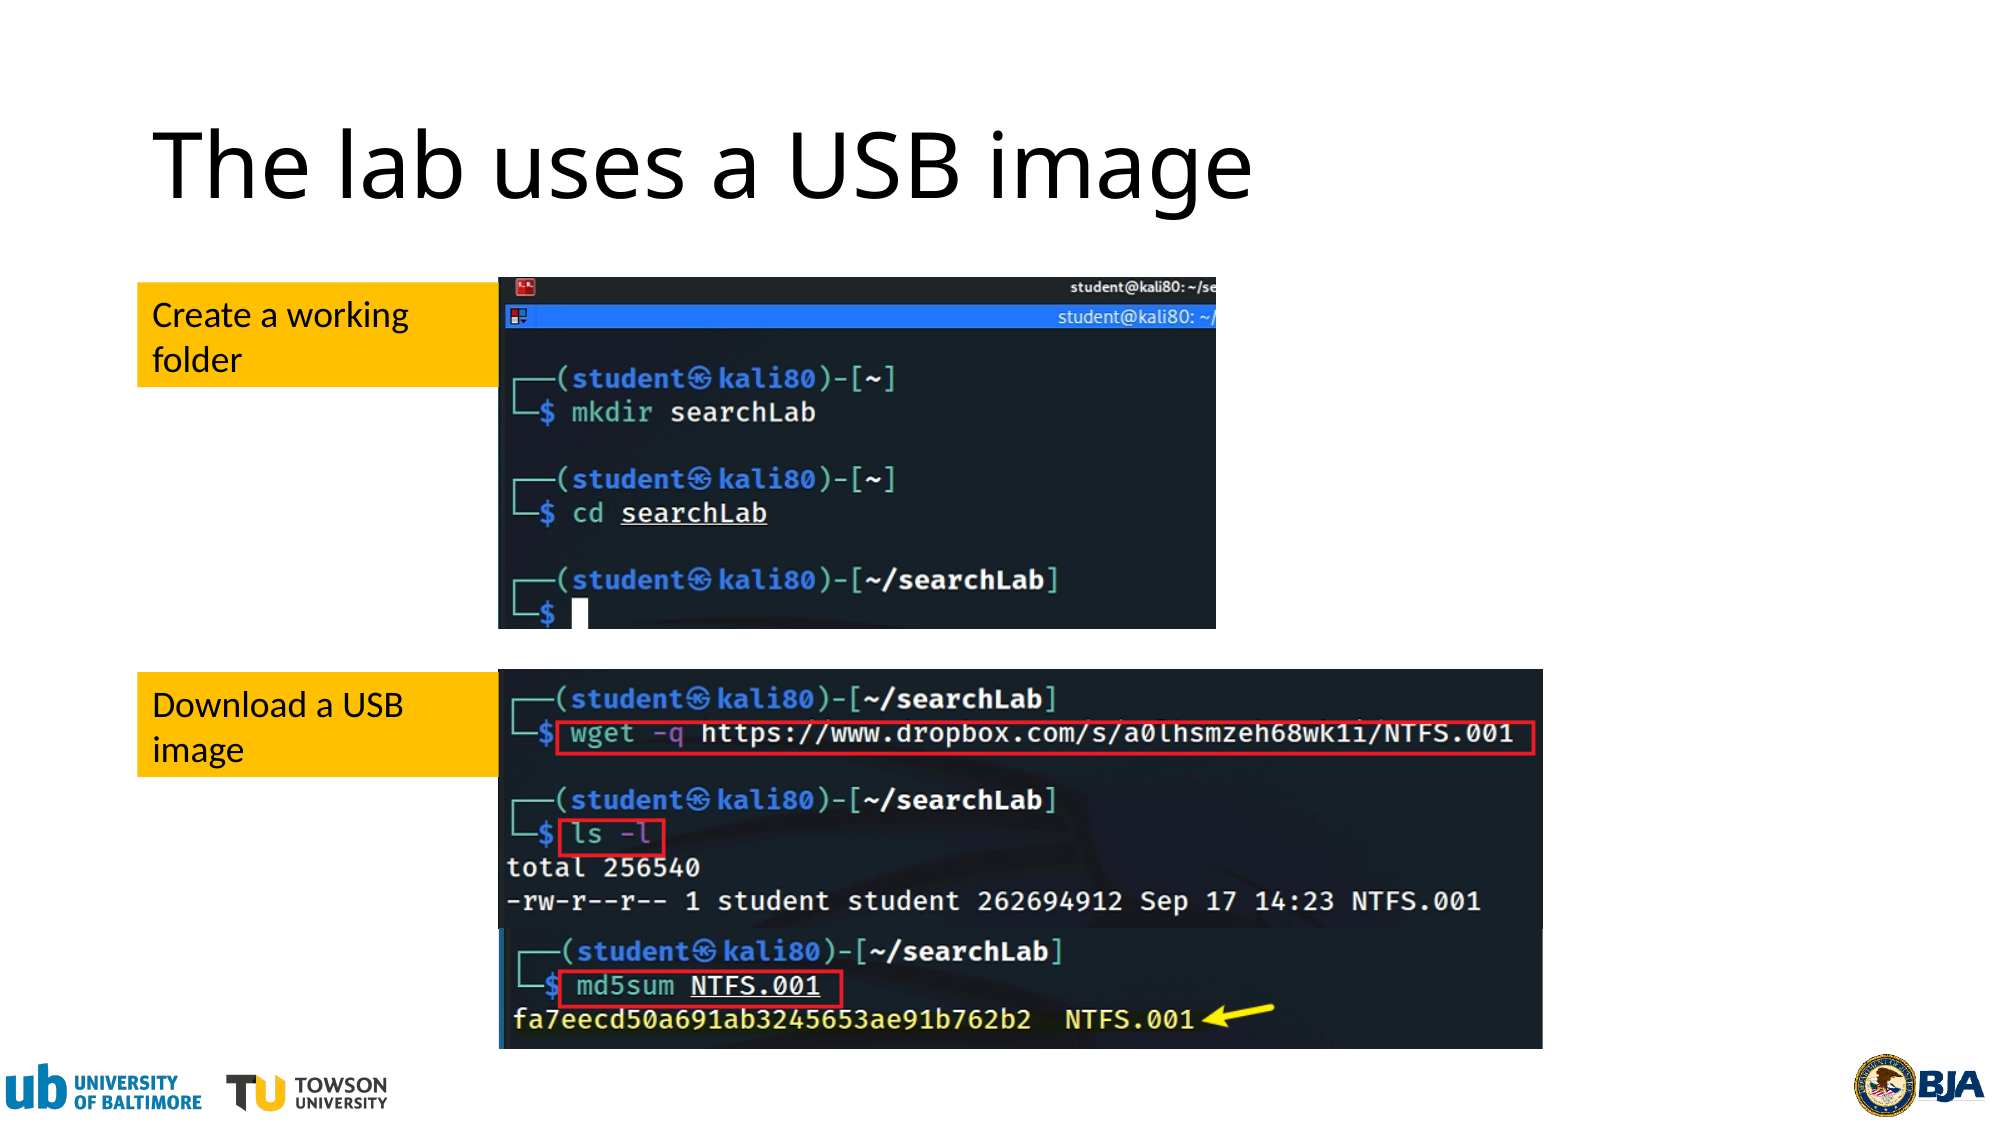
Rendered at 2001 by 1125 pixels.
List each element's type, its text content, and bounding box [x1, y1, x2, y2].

picture [1854, 1054, 1986, 1117]
title The lab uses a USB image [137, 59, 1863, 278]
picture [498, 669, 1543, 1049]
picture [498, 277, 1216, 629]
picture [0, 1031, 407, 1125]
text_box Download a USB image [137, 672, 498, 777]
text_box Create a working folder [137, 282, 498, 388]
